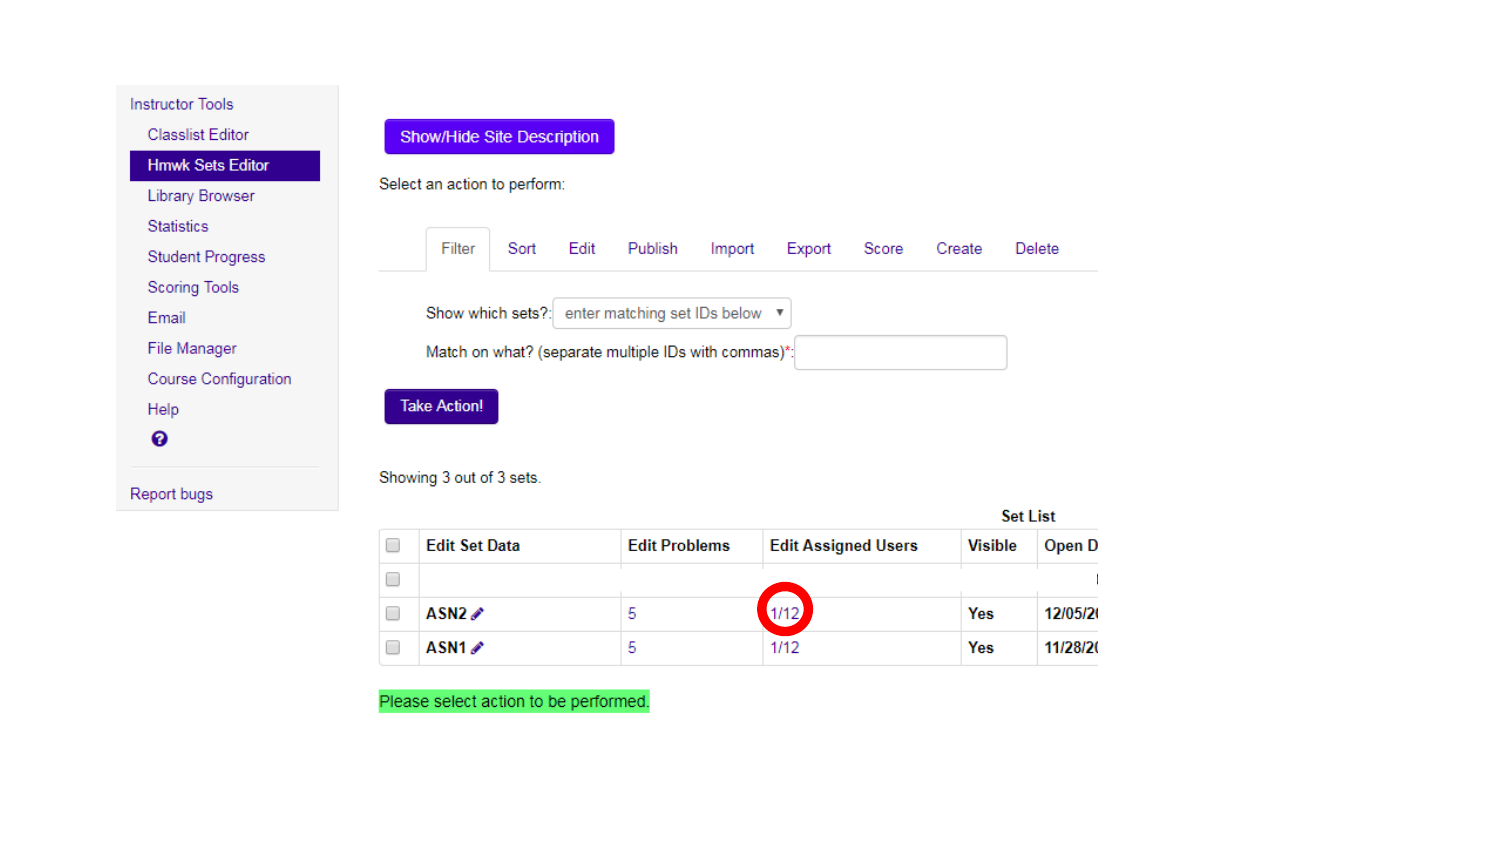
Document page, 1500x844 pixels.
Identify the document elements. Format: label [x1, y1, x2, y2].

picture [116, 85, 1098, 733]
